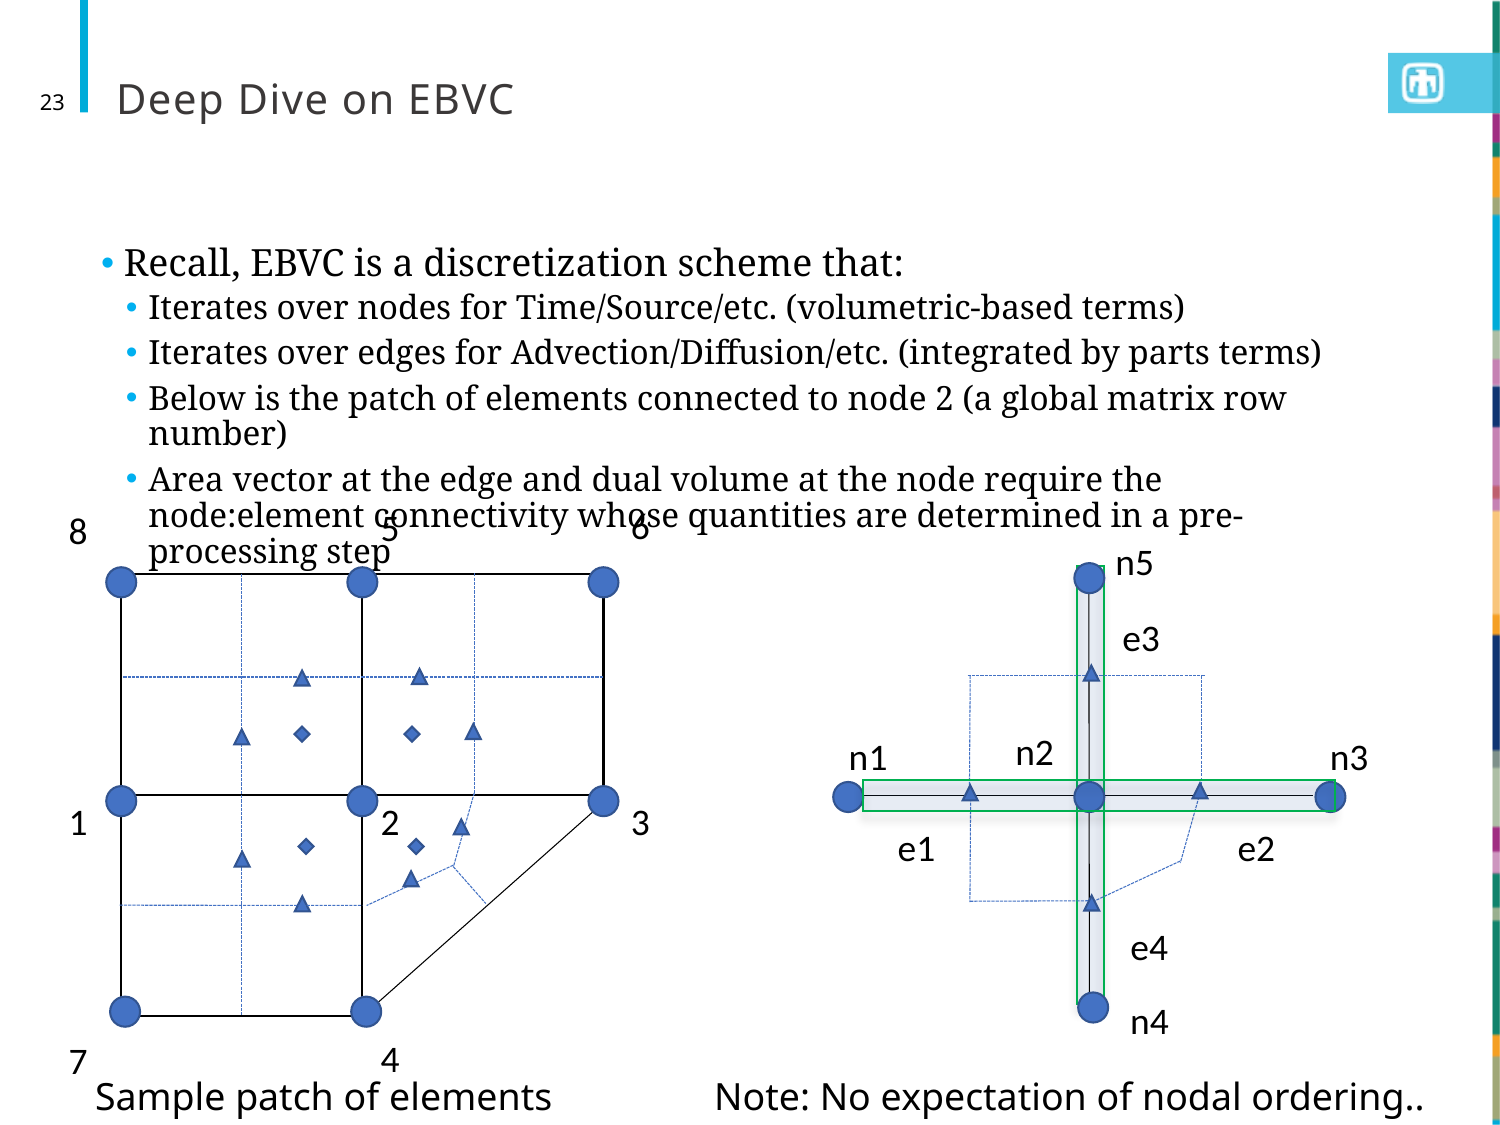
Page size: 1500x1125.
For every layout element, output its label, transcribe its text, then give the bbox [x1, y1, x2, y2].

slide_number 23 [7, 73, 80, 133]
picture [1493, 330, 1499, 1120]
list Recall, EBVC is a discretization scheme that: Iterates over nodes for Time/Source/etc. (volumetric-based terms) Iterates over edges for Advection/Diffusion/etc. (integrated by parts terms) Below is the patch of elements connected to node 2 (a global matrix row number) Area vector at the edge and dual volume at the node require the node:element connectivity whose quantities are determined in a pre-processing step [101, 236, 1339, 779]
text_box Note: No expectation of nodal ordering.. [699, 1065, 1440, 1125]
text_box Sample patch of elements [80, 1098, 568, 1125]
title Deep Dive on EBVC [101, 36, 1339, 131]
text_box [832, 530, 1385, 1051]
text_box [53, 494, 666, 1092]
picture [1493, 1, 1500, 215]
picture [1401, 62, 1445, 104]
